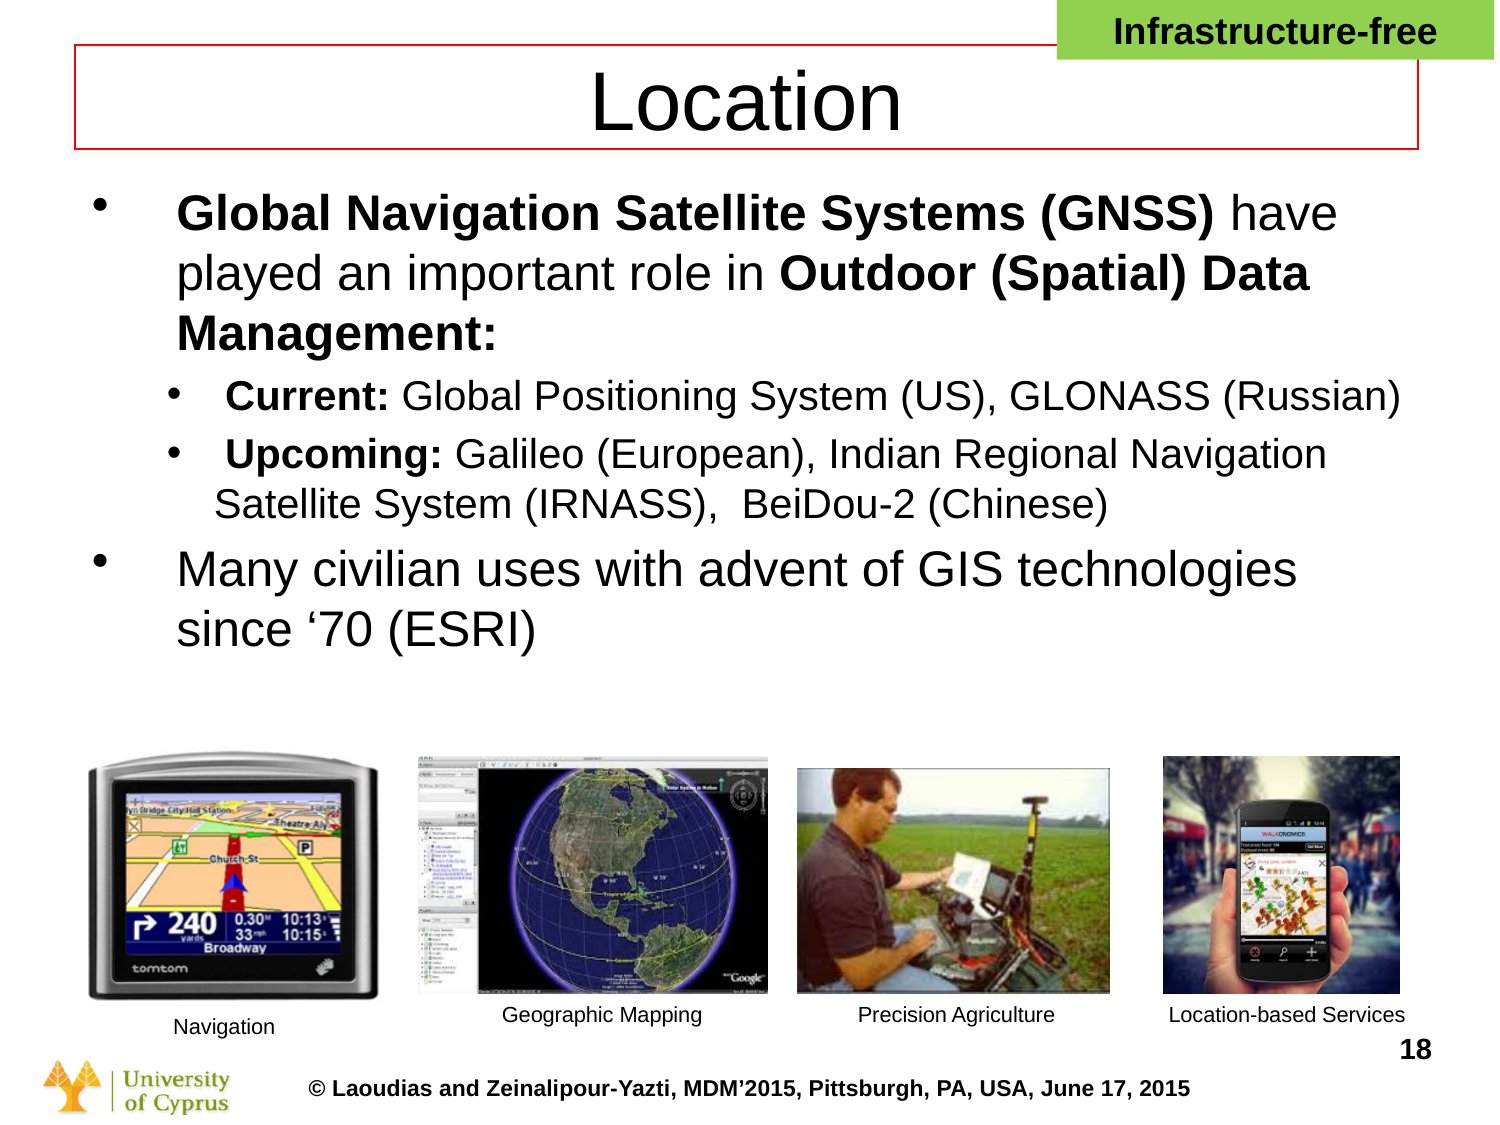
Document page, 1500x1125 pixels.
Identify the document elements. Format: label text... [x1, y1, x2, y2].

text_box Location-based Services [1151, 993, 1424, 1035]
picture [796, 768, 1110, 994]
text_box Geographic Mapping [466, 1001, 738, 1035]
text_box Precision Agriculture [820, 1002, 1093, 1035]
picture [64, 721, 395, 1018]
picture [418, 756, 768, 994]
picture [1162, 756, 1400, 994]
list Global Navigation Satellite Systems (GNSS) have played an important role in Outdoor (Spatial) Data Management: Current: Global Positioning System (US), GLONASS (Russian) Upcoming: Galileo (European), Indian Regional Navigation Satellite System (IRNASS), BeiDou-2 (Chinese) Many civilian uses with advent of GIS technologies since ‘70 (ESRI) [76, 172, 1424, 646]
text_box Infrastructure-free [1056, 0, 1495, 60]
picture [41, 1058, 231, 1115]
title Location [74, 44, 1419, 150]
text_box Navigation [88, 1026, 361, 1047]
